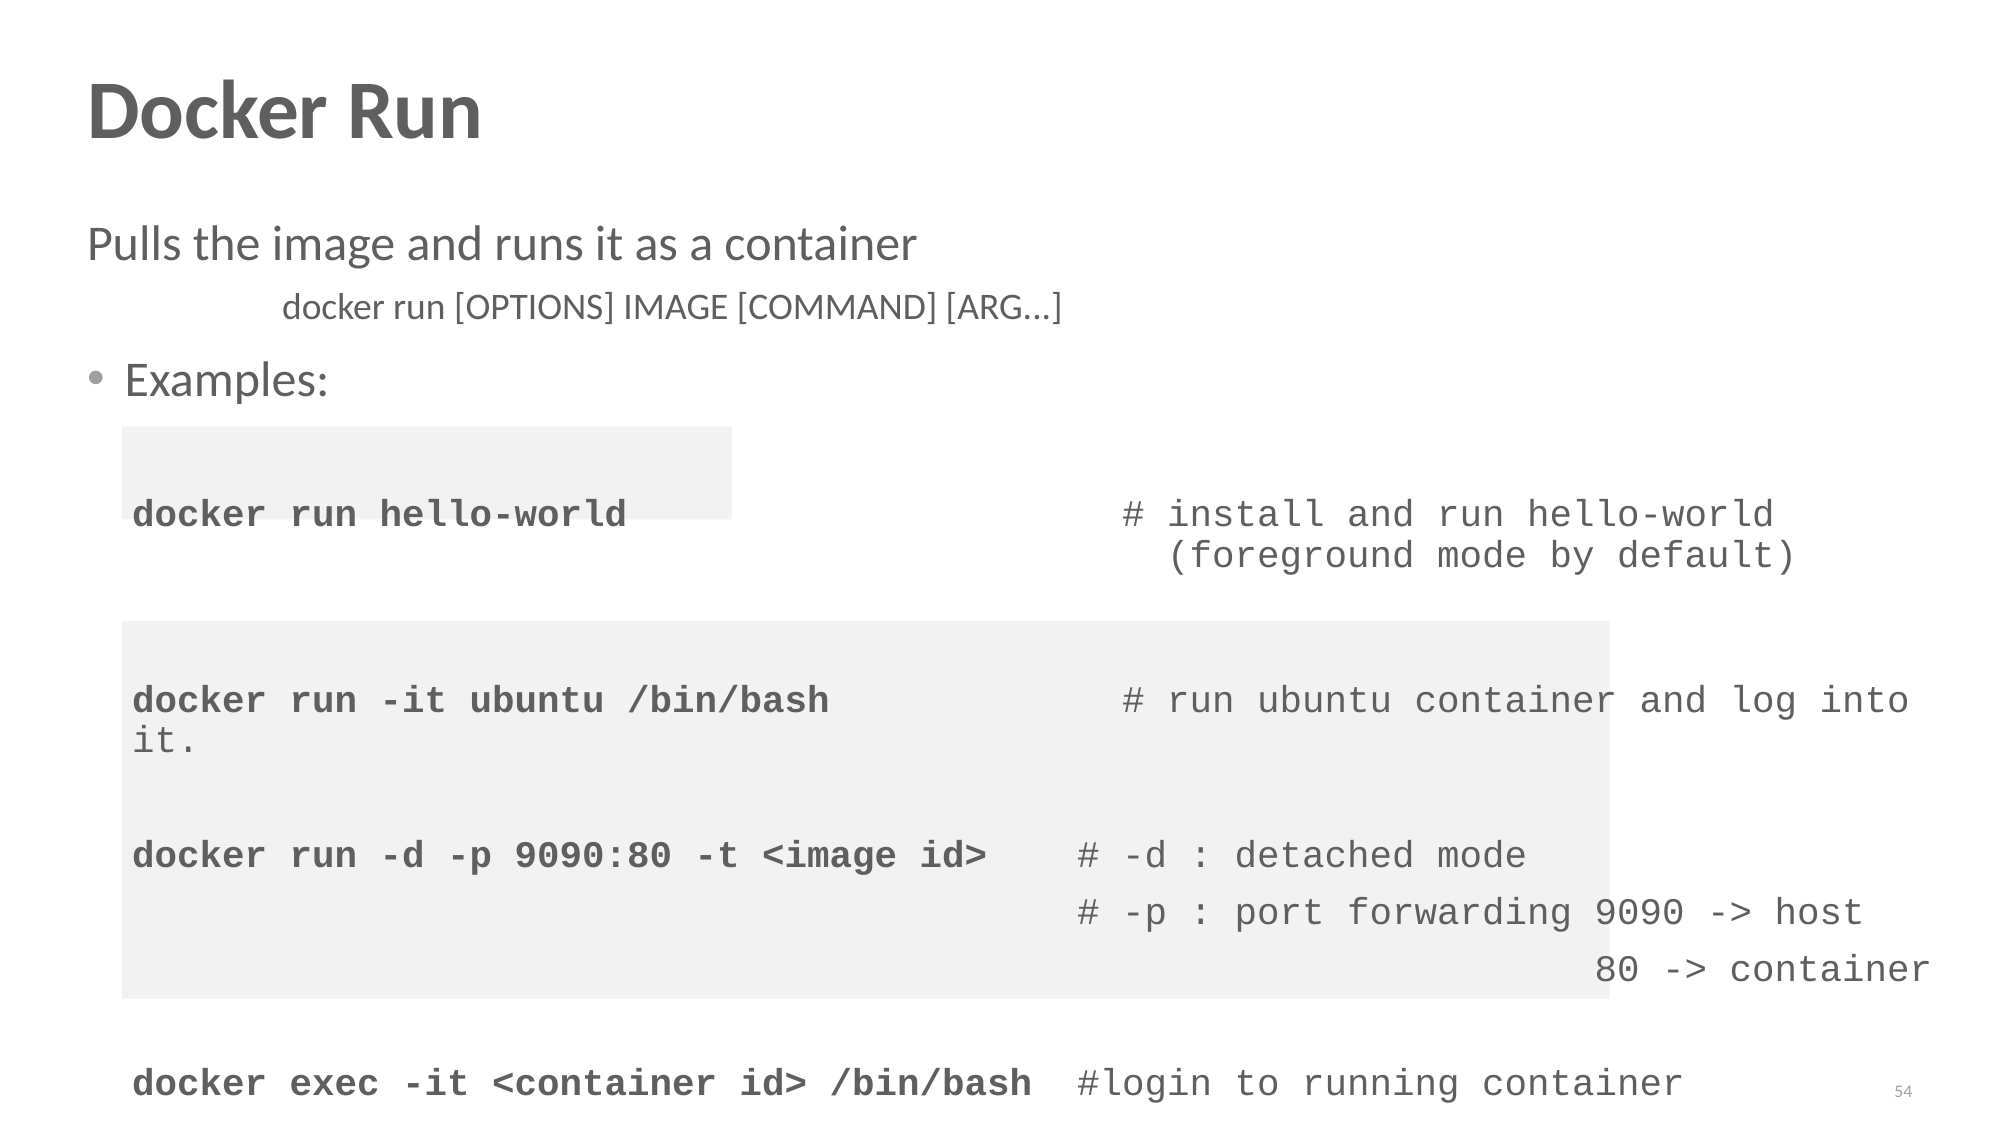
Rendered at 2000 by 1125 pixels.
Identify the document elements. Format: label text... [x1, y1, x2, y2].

list Pulls the image and runs it as a container docker run [OPTIONS] IMAGE [COMMAND] [ARG...] Examples: docker run hello-world # install and run hello-world (foreground mode by default) docker run -it ubuntu /bin/bash # run ubuntu container and log into it. docker run -d -p 9090:80 -t <image id> # -d : detached mode # -p : port forwarding 9090 -> host 80 -> container docker exec -it <container id> /bin/bash #login to running container [87, 216, 1956, 1094]
title Docker Run [87, 9, 1913, 155]
slide_number 54 [1849, 1075, 1913, 1106]
